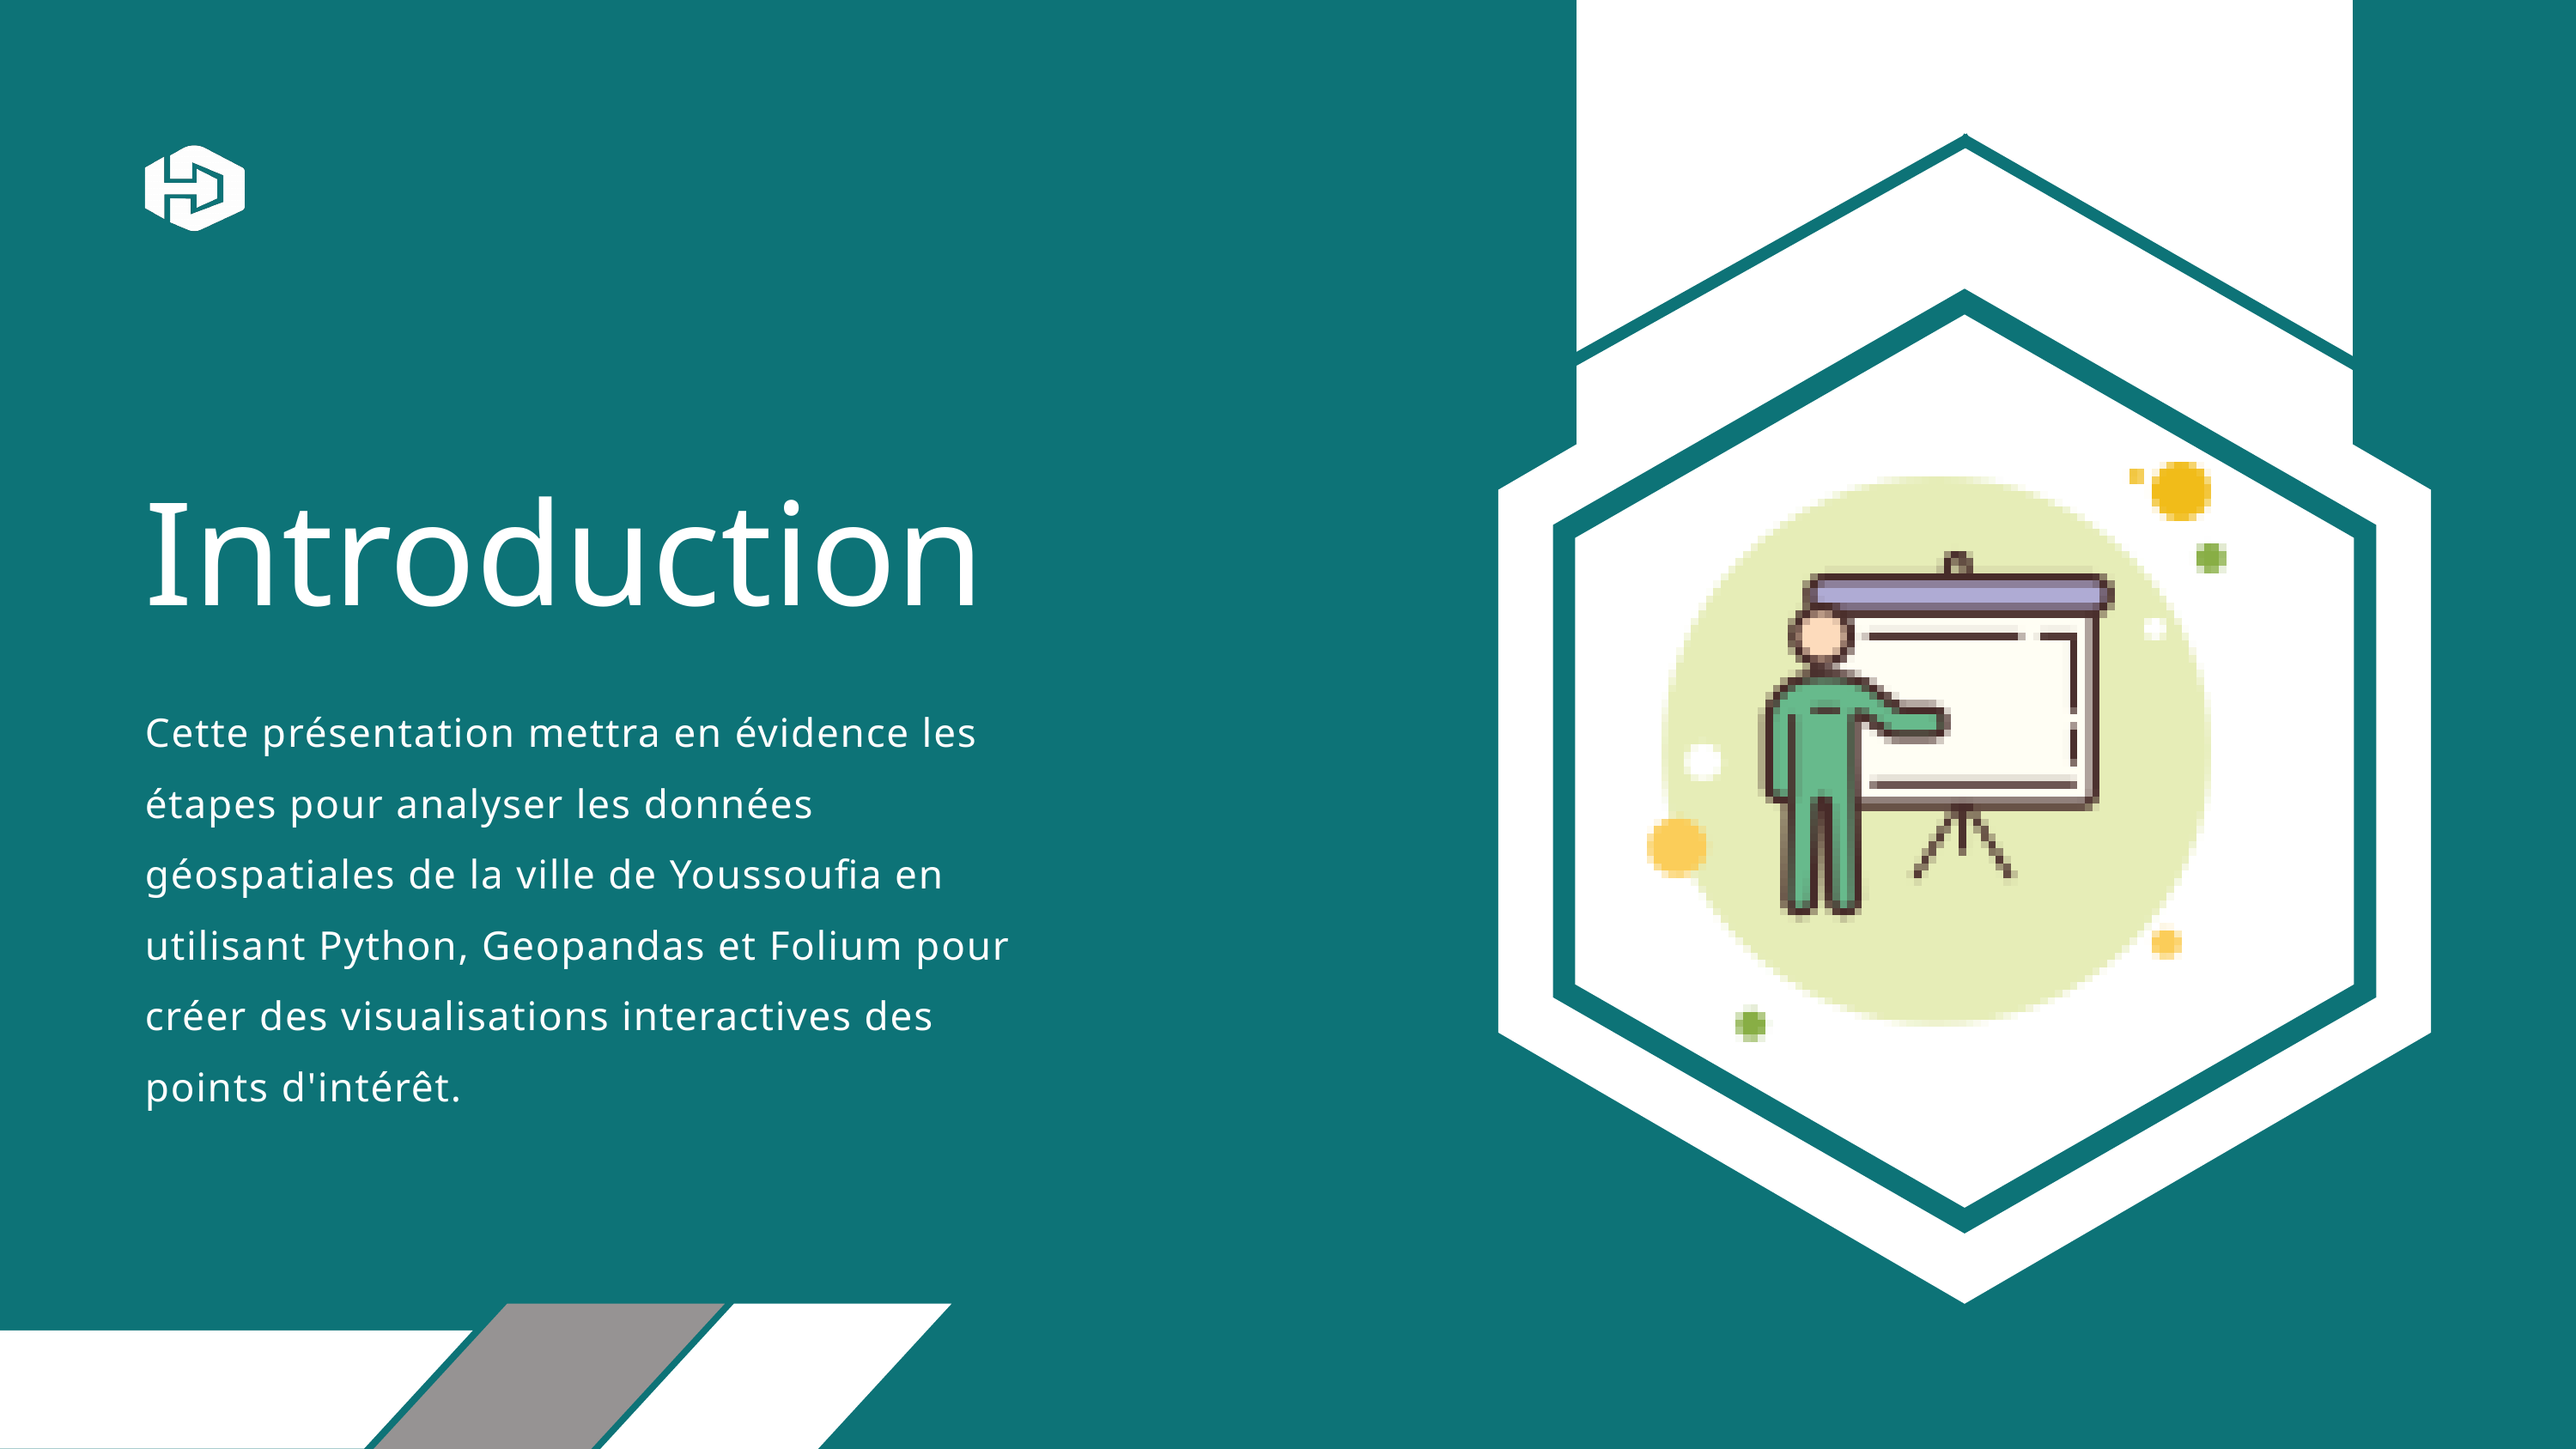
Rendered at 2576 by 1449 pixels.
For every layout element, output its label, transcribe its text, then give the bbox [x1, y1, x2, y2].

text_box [575, 1303, 952, 1449]
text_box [1421, 294, 2508, 1228]
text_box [1492, 349, 2438, 1173]
text_box Introduction [144, 491, 1080, 635]
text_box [349, 1303, 574, 1449]
text_box [144, 144, 245, 232]
text_box Cette présentation mettra en évidence les étapes pour analyser les données géospatiales de la ville de Youssoufia en utilisant Python, Geopandas et Folium pour créer des visualisations interactives des points d'intérêt. [144, 684, 1039, 1110]
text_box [0, 1330, 344, 1449]
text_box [1528, 12, 2402, 348]
